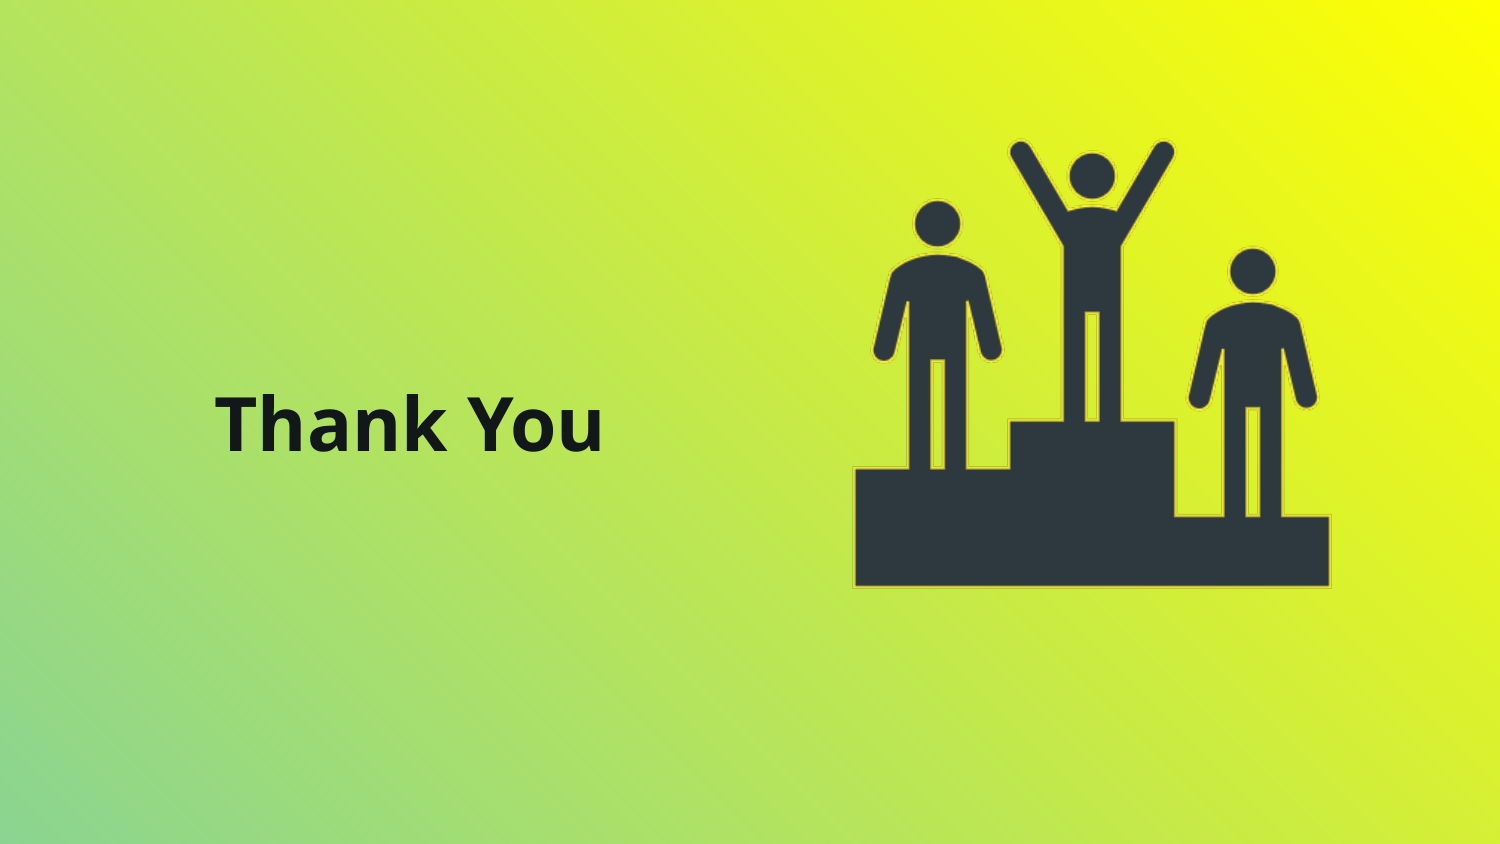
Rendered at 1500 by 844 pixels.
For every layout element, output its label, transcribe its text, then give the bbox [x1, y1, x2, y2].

picture [806, 77, 1379, 650]
title Thank You [54, 179, 767, 664]
